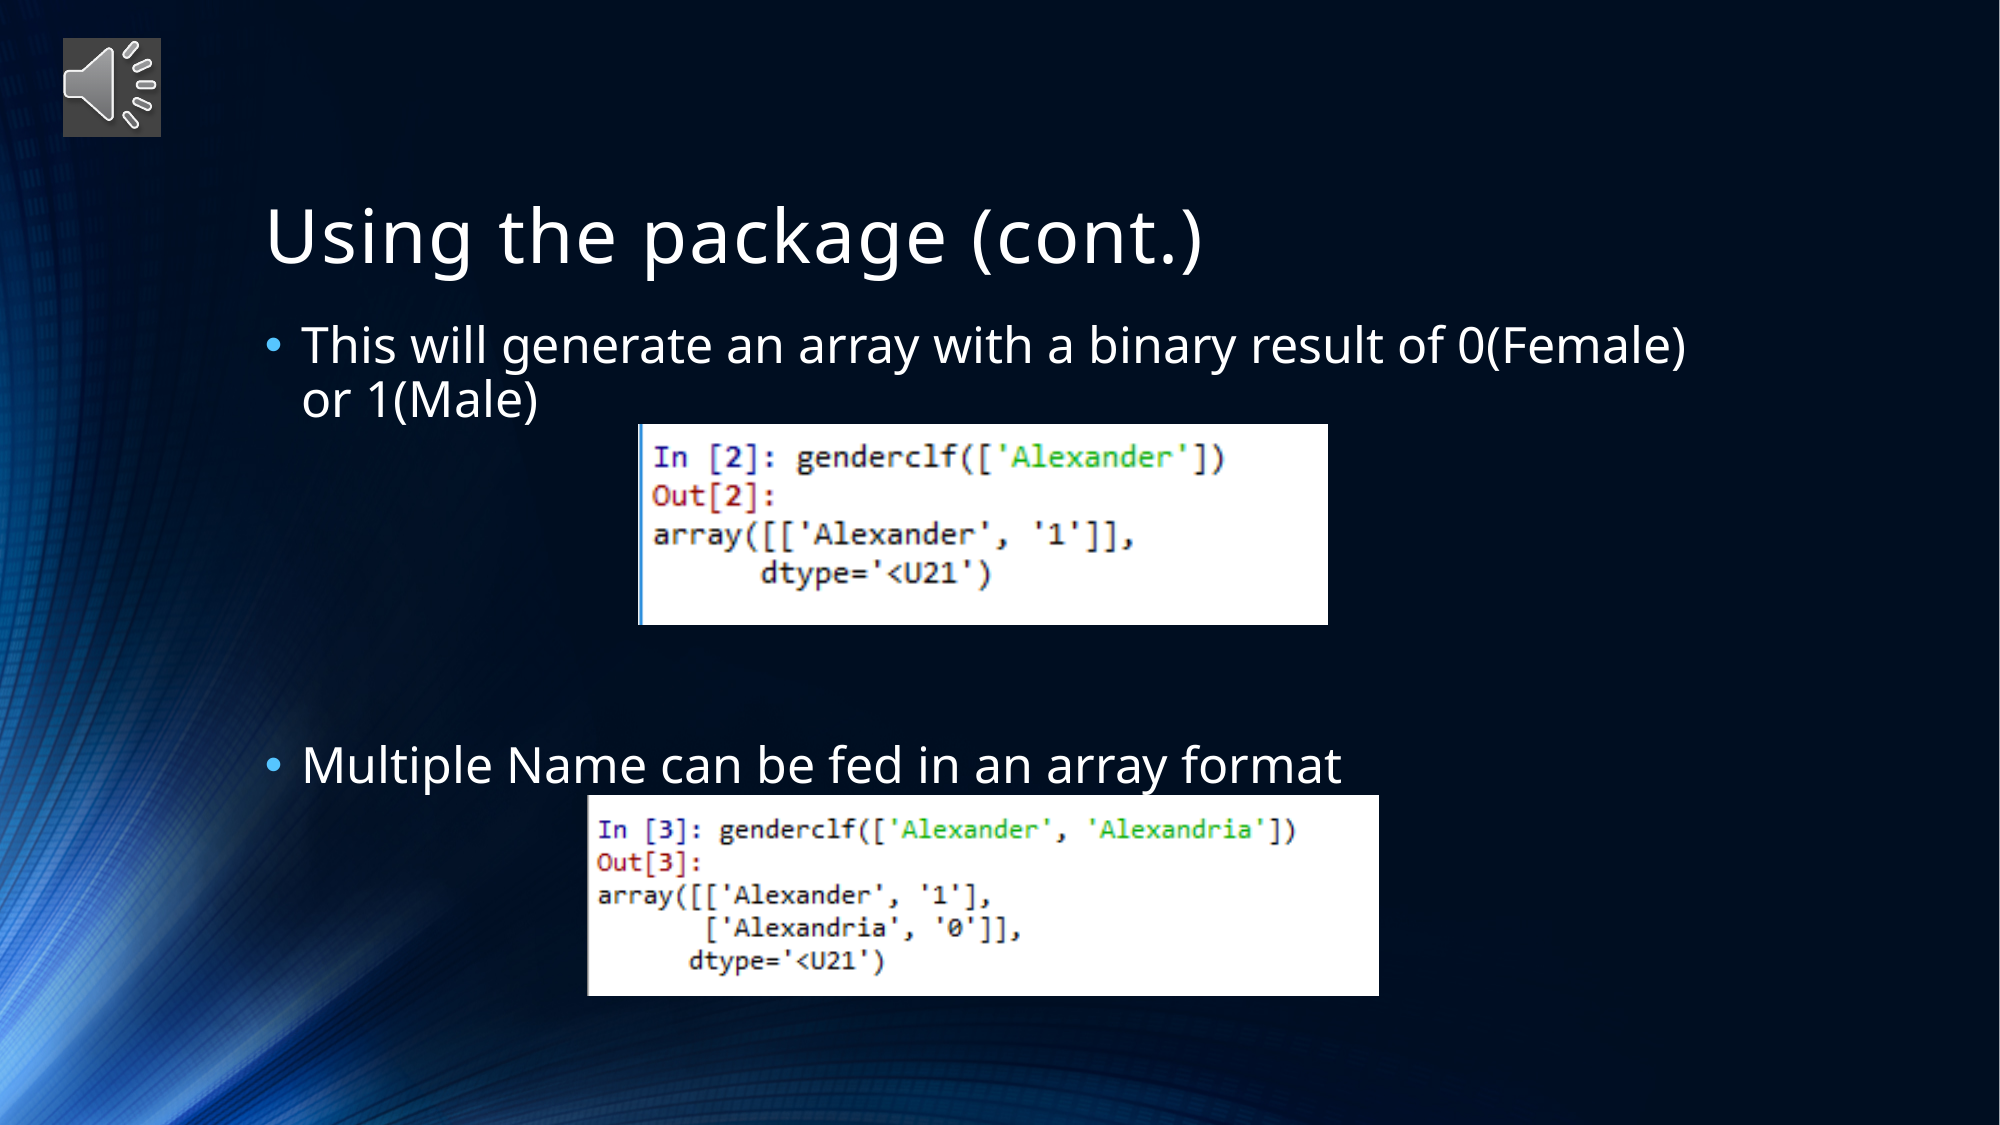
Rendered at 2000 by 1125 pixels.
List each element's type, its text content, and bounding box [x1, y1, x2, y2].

picture [0, 0, 2000, 1125]
title Using the package (cont.) [249, 62, 1750, 288]
list This will generate an array with a binary result of 0(Female) or 1(Male) Multiple Name can be fed in an array format [249, 312, 1749, 988]
